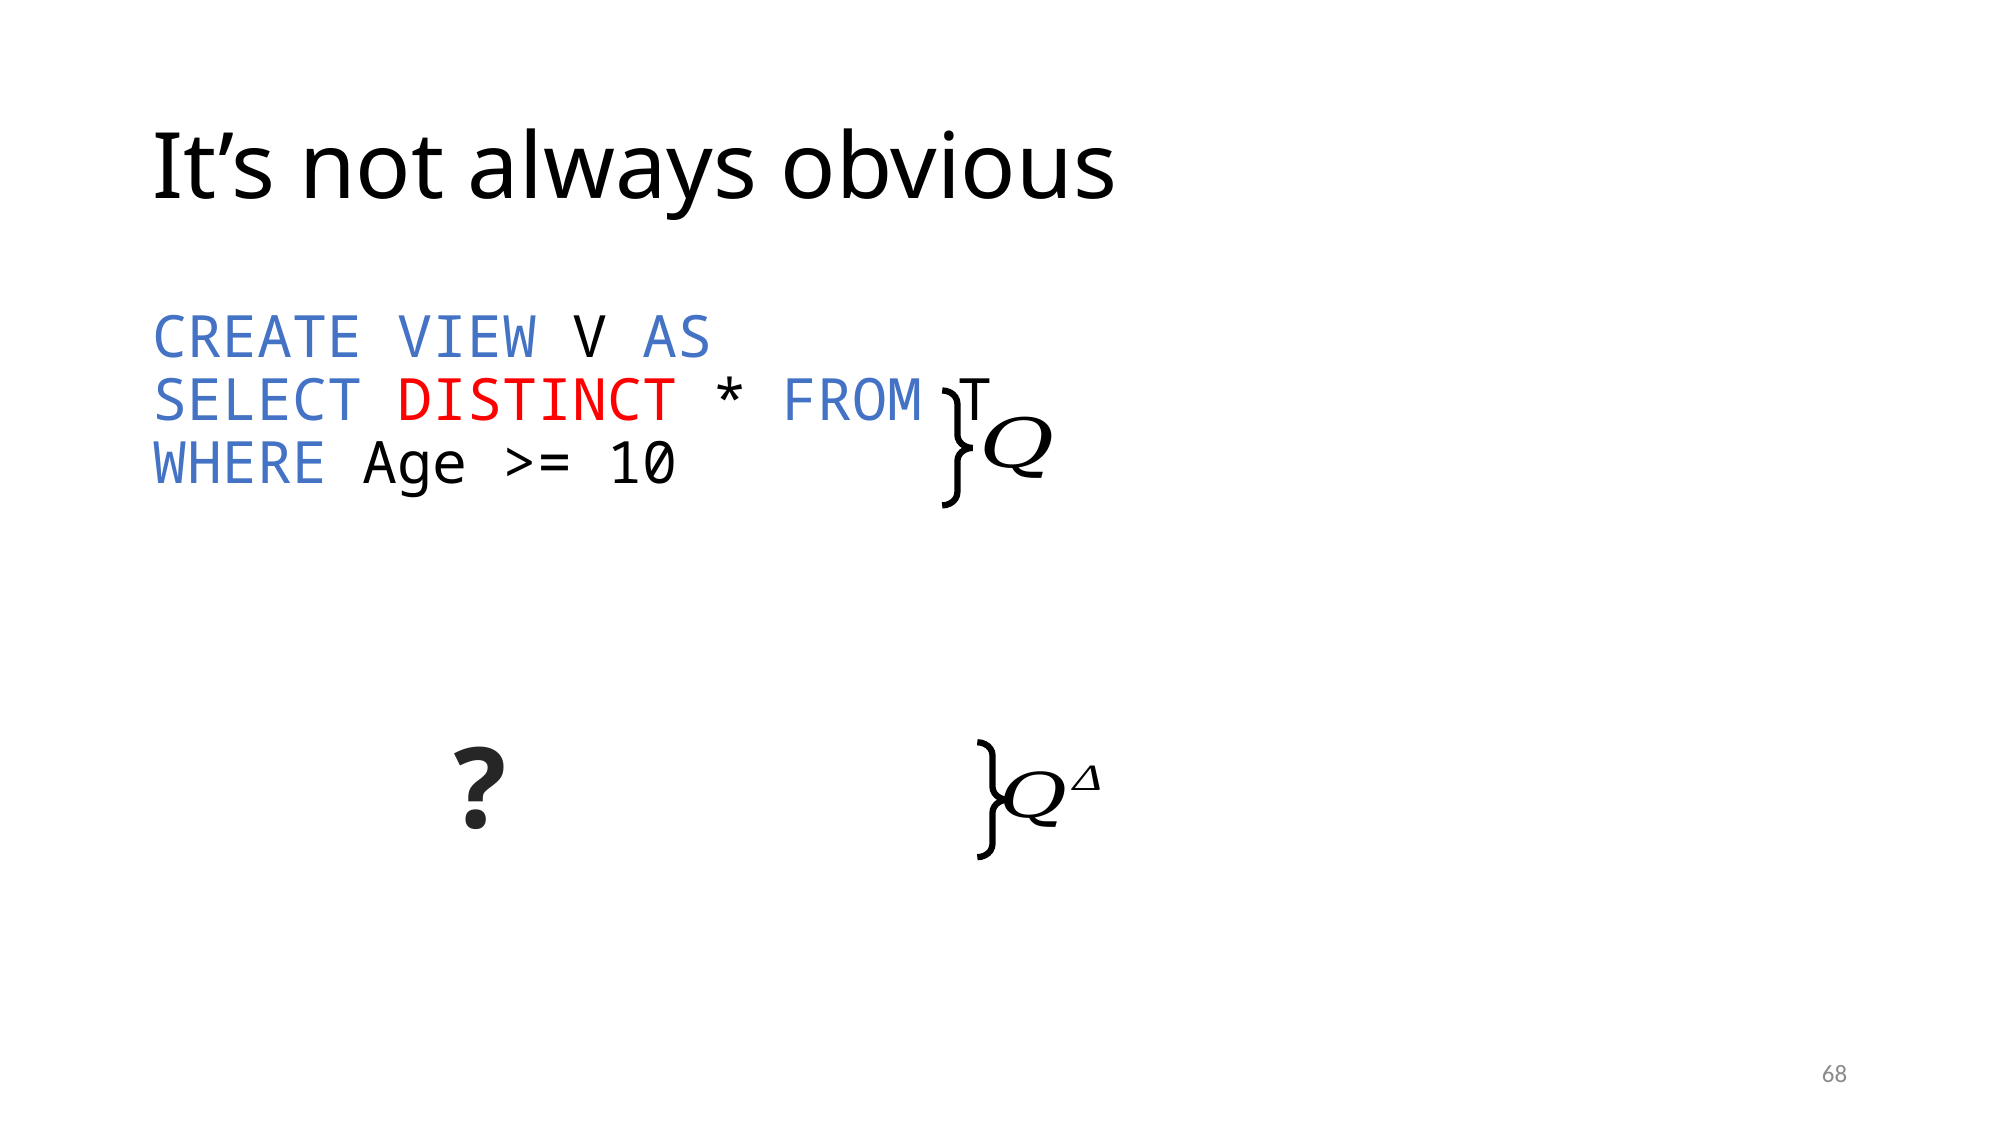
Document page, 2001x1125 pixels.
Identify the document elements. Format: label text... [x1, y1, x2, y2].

title It’s not always obvious [137, 59, 1863, 278]
list CREATE VIEW V AS SELECT DISTINCT * FROM T WHERE Age >= 10 [137, 299, 1863, 1014]
text_box ? [430, 708, 528, 859]
text_box [977, 741, 1008, 858]
text_box [942, 389, 973, 506]
slide_number 68 [1798, 1042, 1863, 1103]
